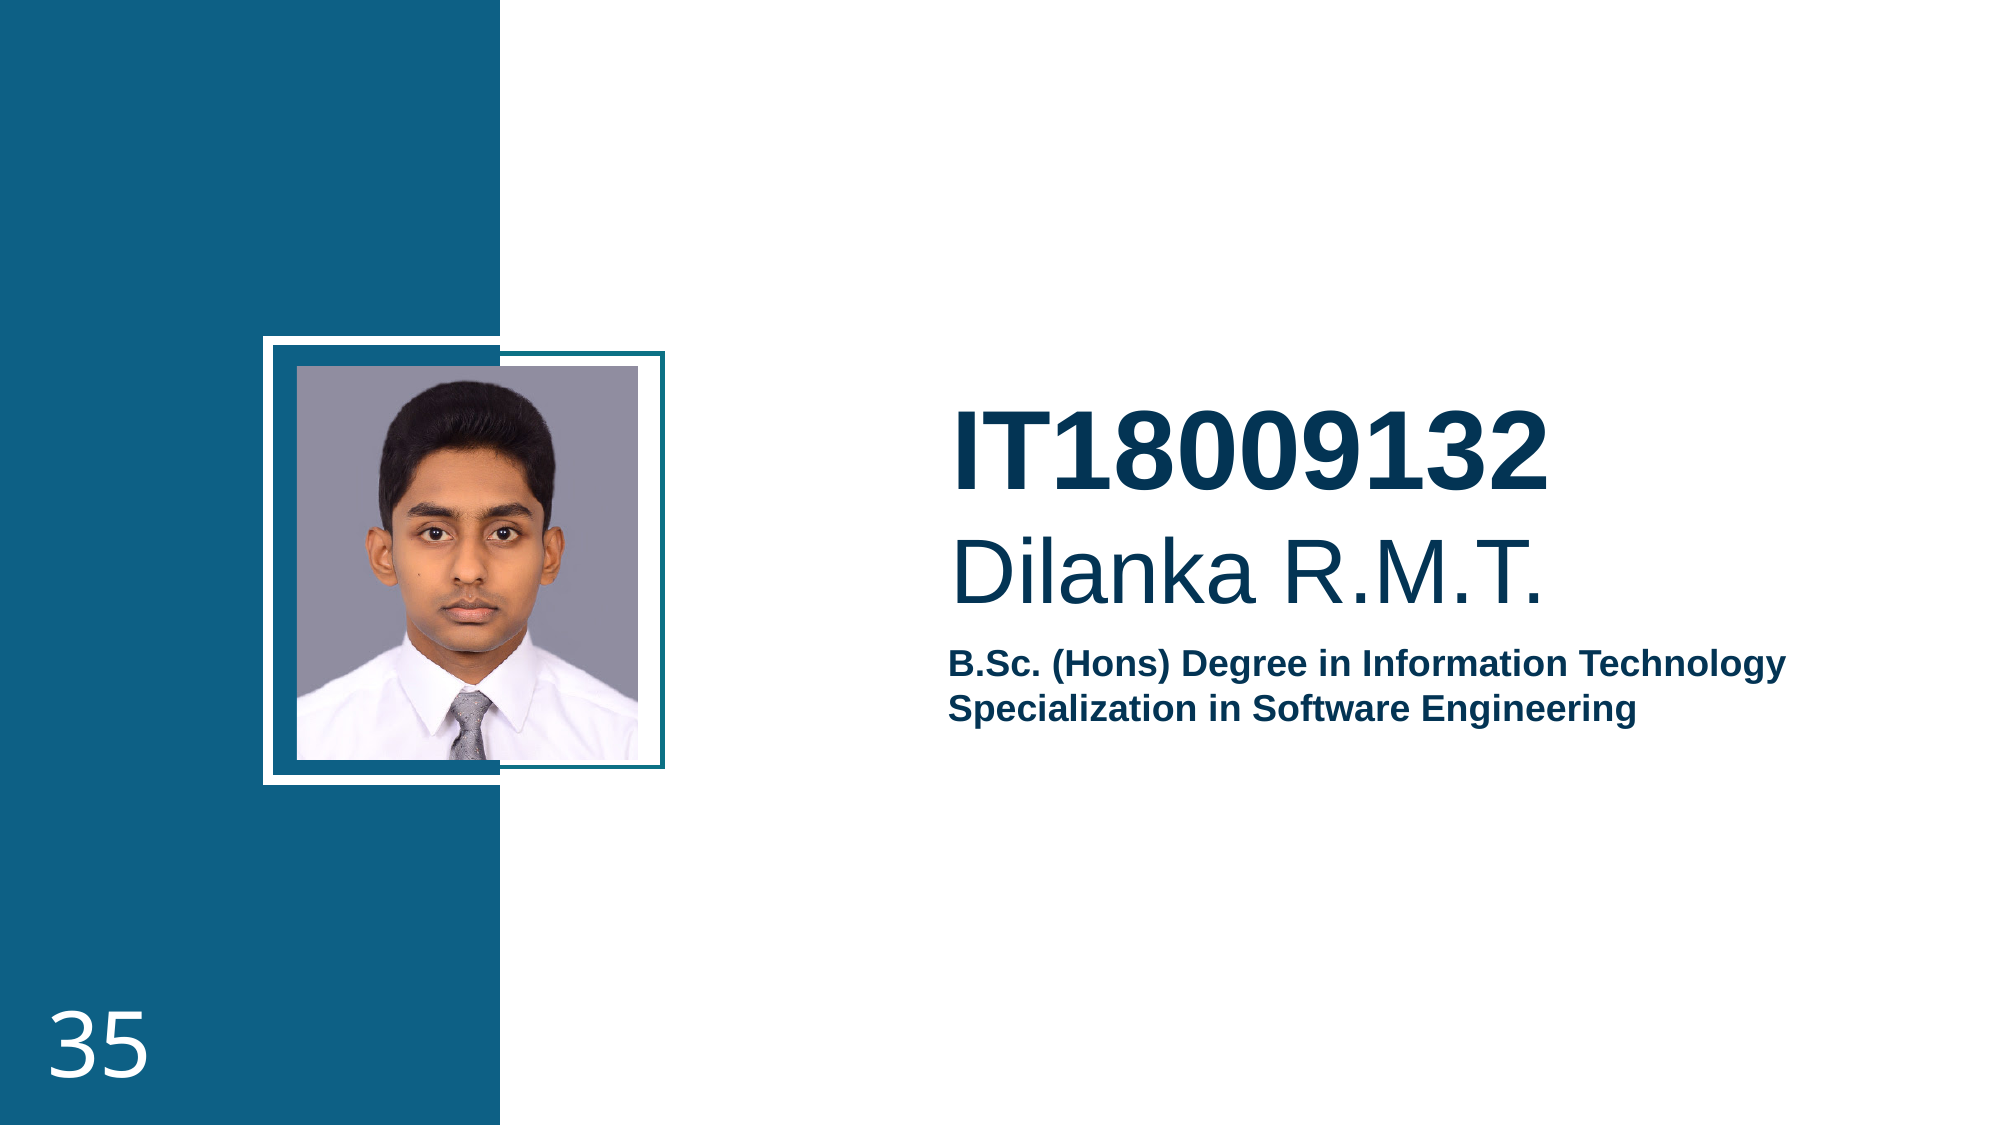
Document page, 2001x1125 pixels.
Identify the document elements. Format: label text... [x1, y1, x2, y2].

picture [296, 366, 638, 760]
text_box Dilanka R.M.T. [936, 504, 1563, 630]
text_box B.Sc. (Hons) Degree in Information Technology Specialization in Software Engineering [933, 631, 1806, 736]
text_box IT18009132 [936, 370, 1567, 520]
text_box 35 [32, 977, 168, 1103]
